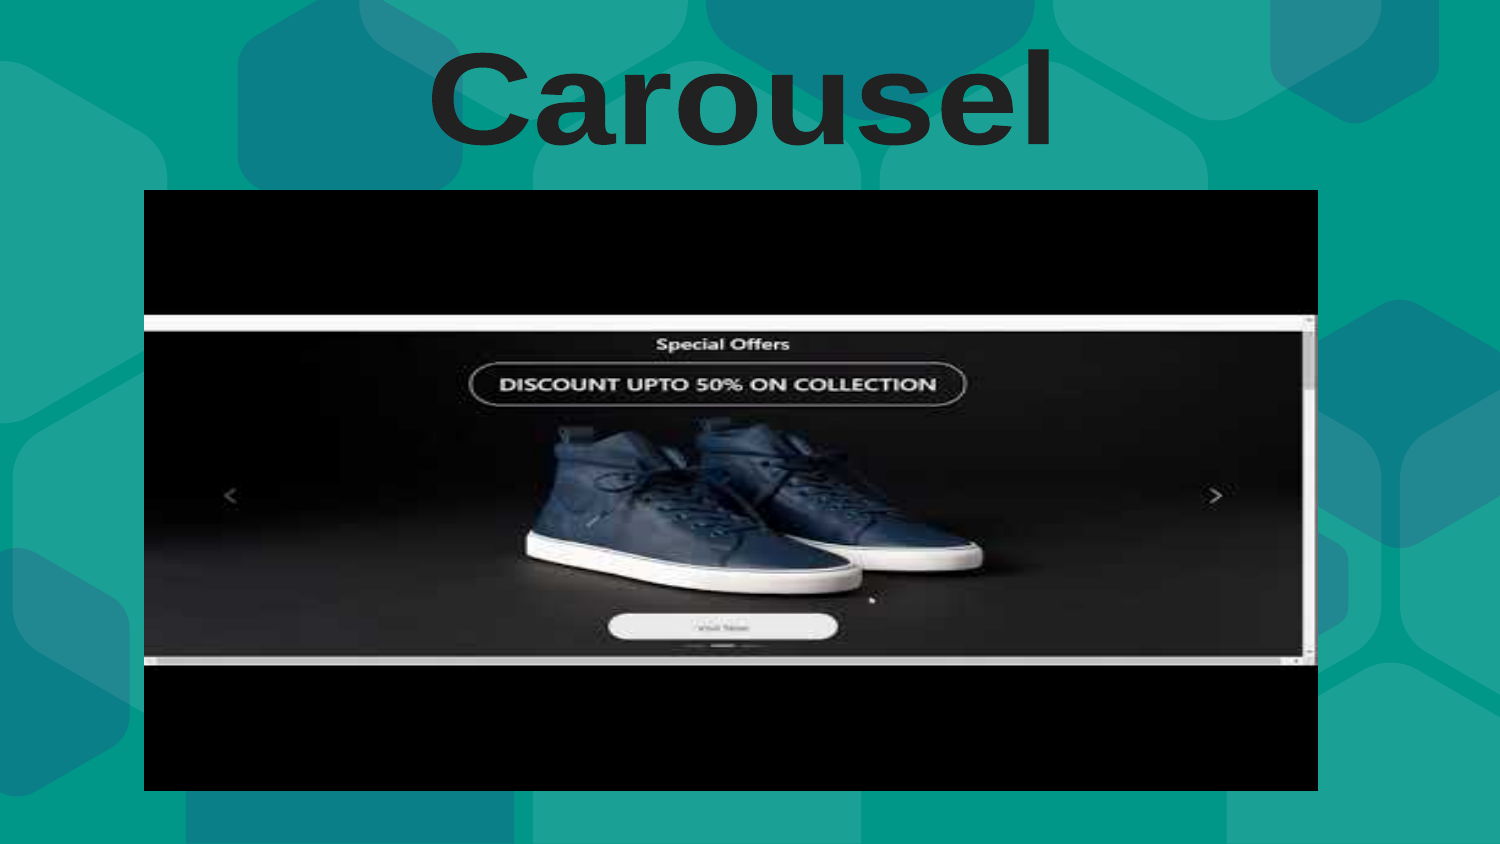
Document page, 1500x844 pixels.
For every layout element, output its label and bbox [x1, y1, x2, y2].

text_box [516, 21, 1016, 181]
picture [143, 190, 1318, 791]
